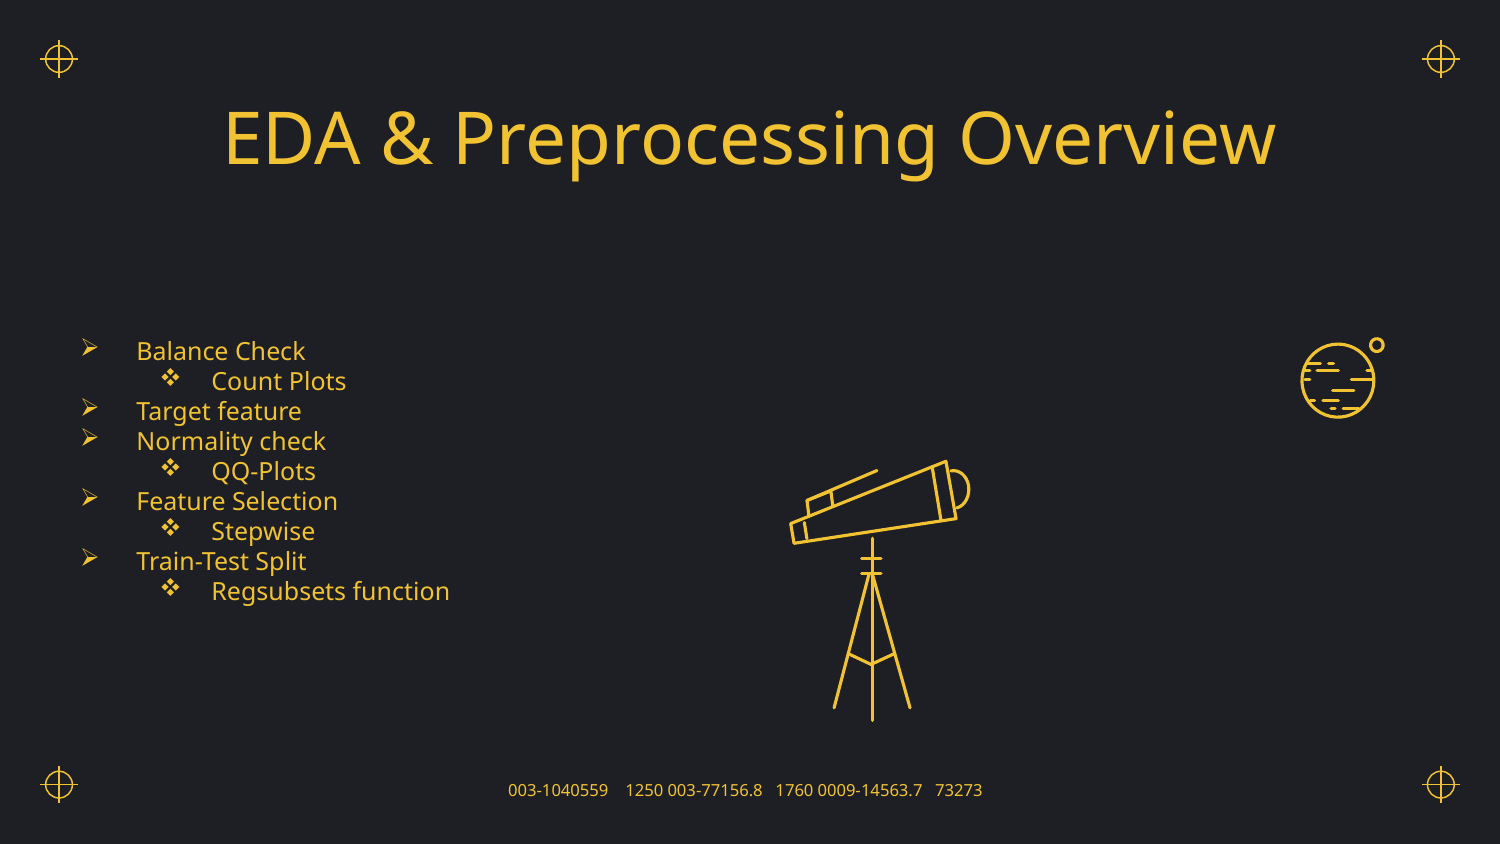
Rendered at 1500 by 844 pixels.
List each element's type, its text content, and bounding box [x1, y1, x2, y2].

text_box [1298, 337, 1385, 421]
title EDA & Preprocessing Overview [118, 88, 1382, 183]
text_box Balance Check Count Plots Target feature Normality check QQ-Plots Feature Selection Stepwise Train-Test Split Regsubsets function [46, 320, 750, 677]
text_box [790, 461, 971, 721]
